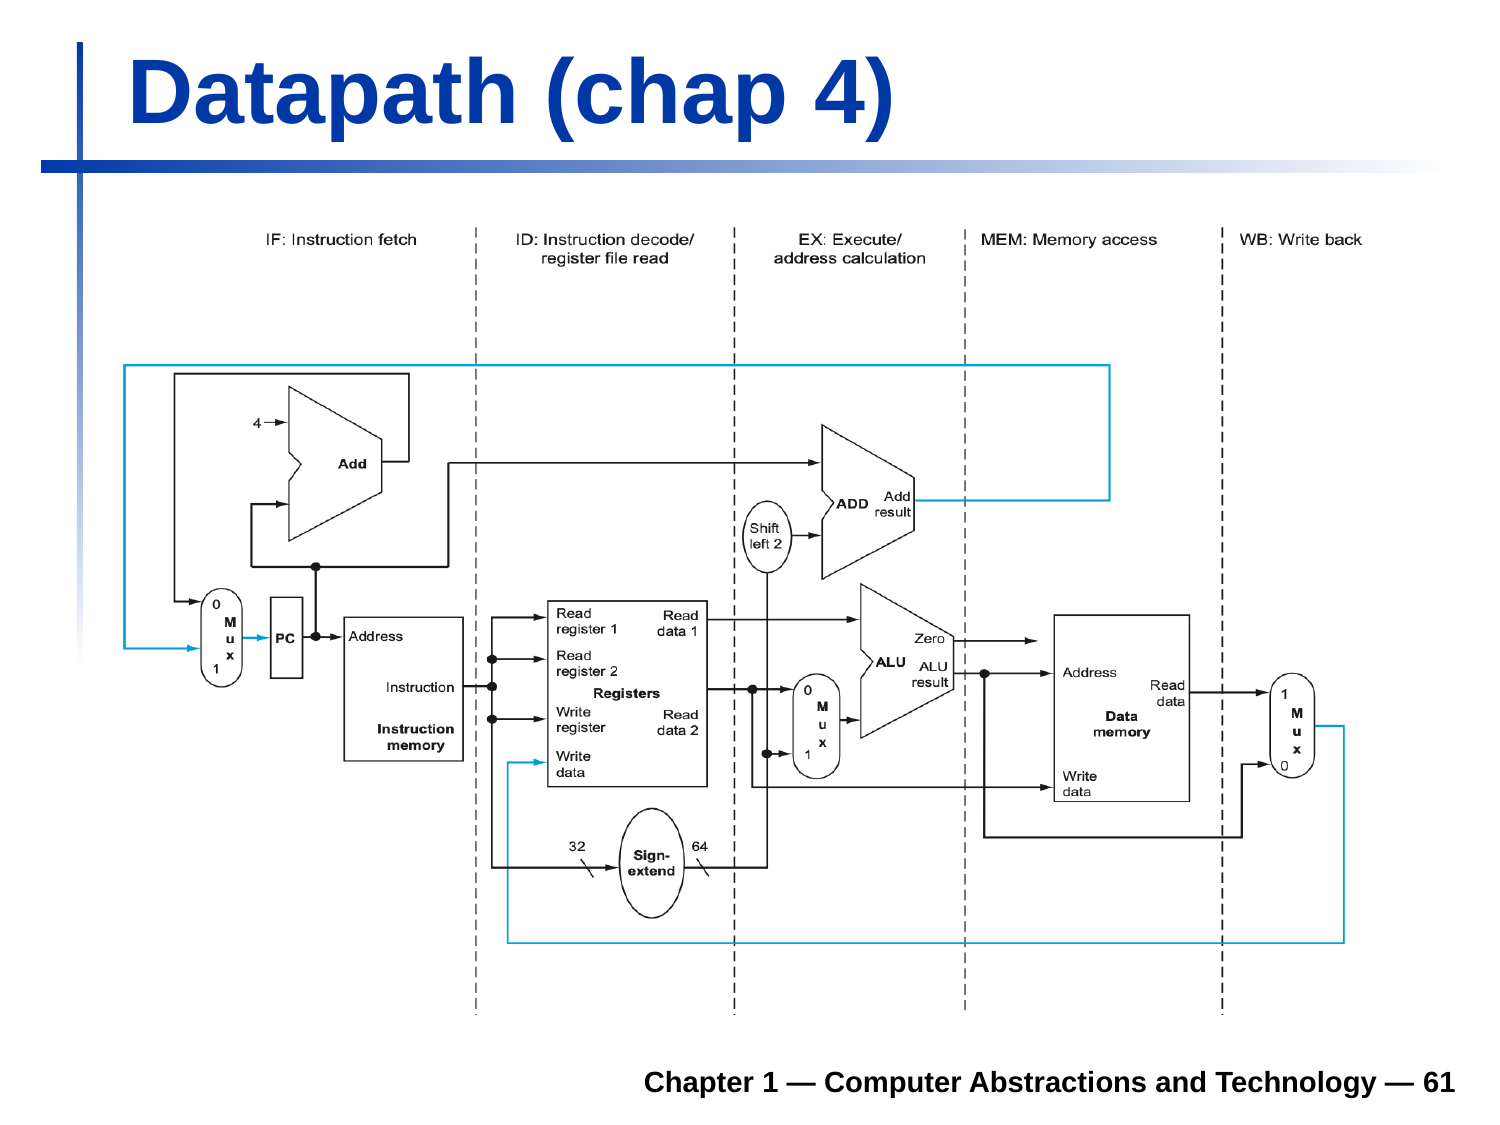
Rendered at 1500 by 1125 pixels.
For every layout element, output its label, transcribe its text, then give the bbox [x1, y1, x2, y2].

title Datapath (chap 4) [112, 23, 1468, 149]
footer Chapter 1 — Computer Abstractions and Technology — 61 [277, 1046, 1471, 1106]
picture [112, 201, 1412, 1016]
